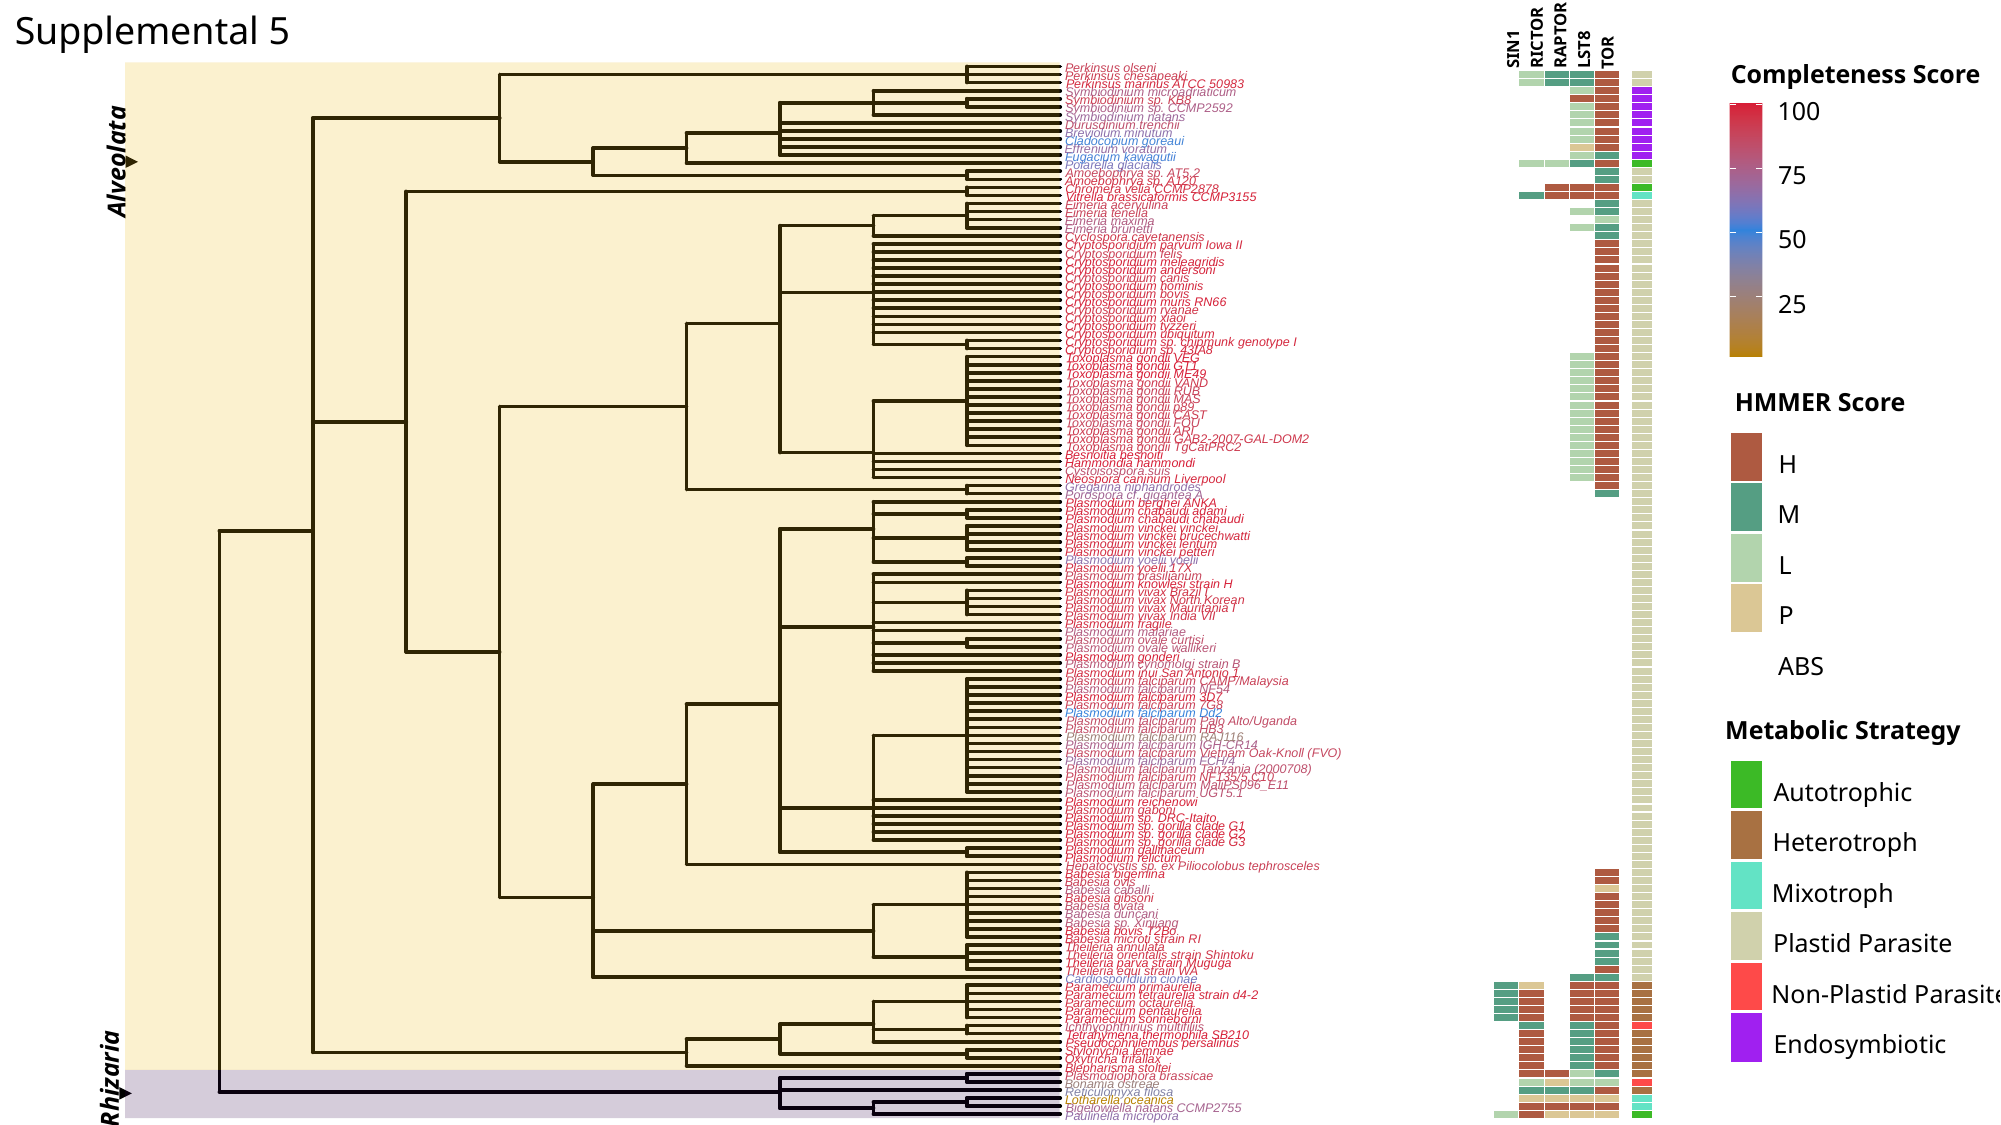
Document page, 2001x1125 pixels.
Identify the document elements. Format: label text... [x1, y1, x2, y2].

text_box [1718, 45, 2000, 1080]
text_box Rhizaria [86, 981, 124, 1125]
text_box Supplemental 5 [0, 0, 343, 60]
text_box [1494, 0, 1655, 85]
text_box Alveolata [93, 64, 124, 259]
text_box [124, 52, 1653, 1125]
